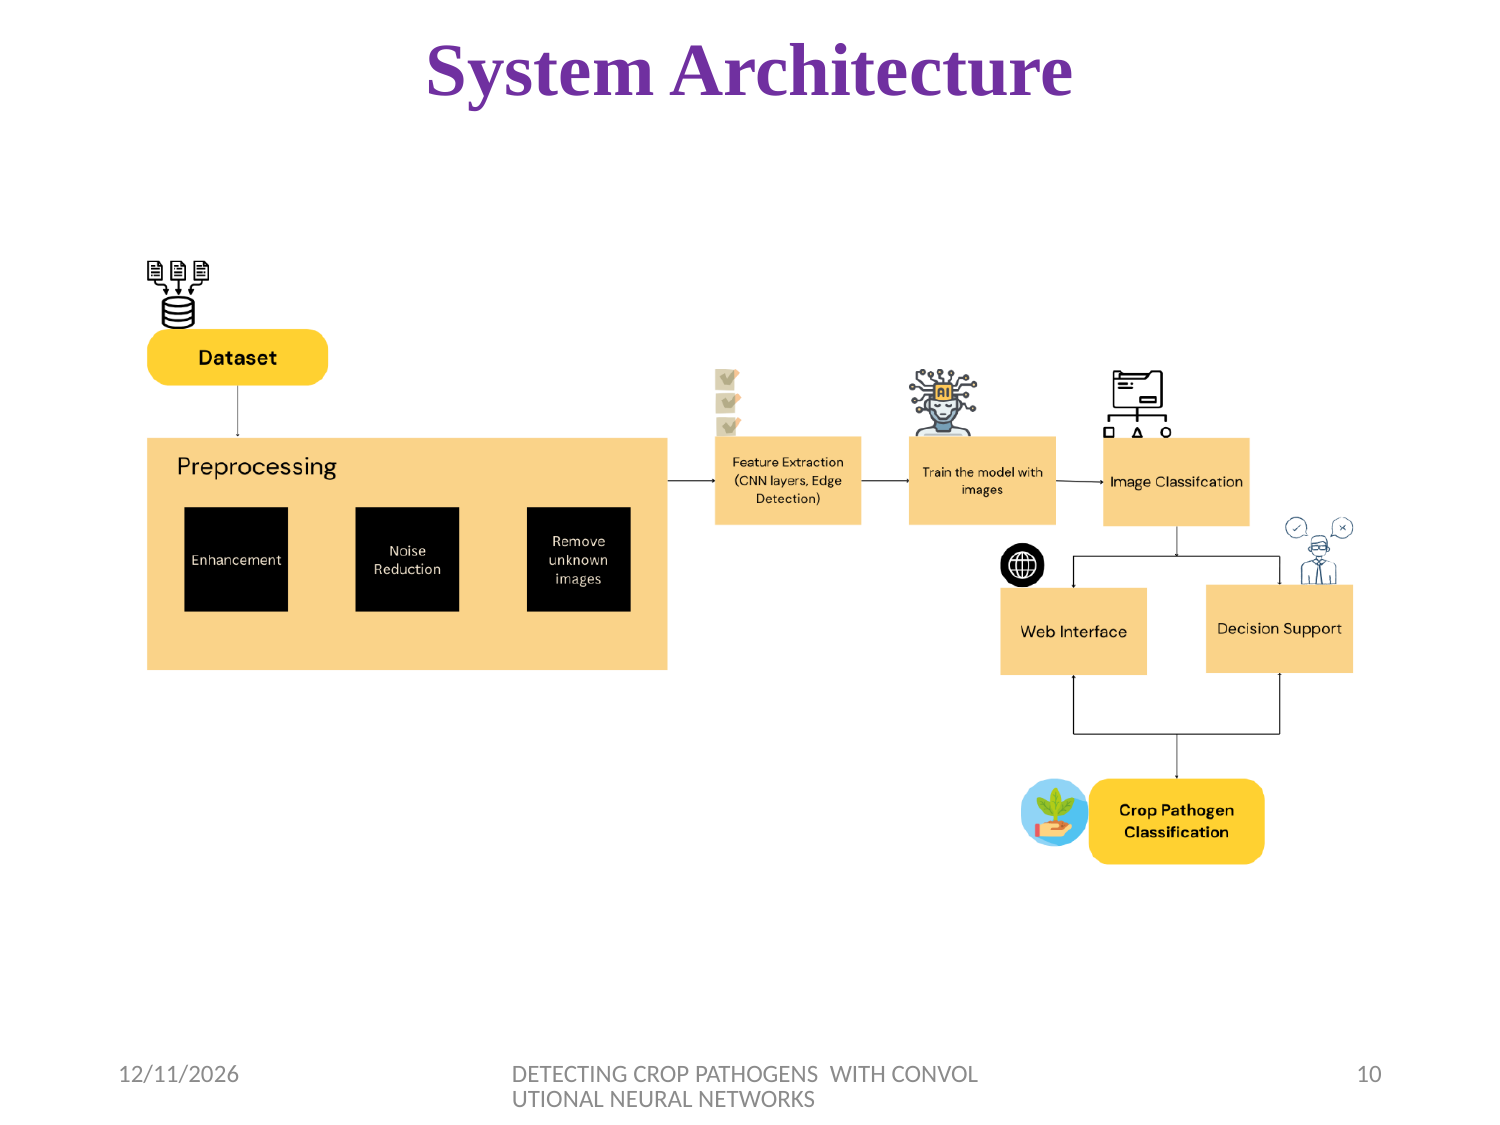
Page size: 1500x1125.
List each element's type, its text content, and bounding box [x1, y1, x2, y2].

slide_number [103, 1042, 441, 1103]
title System Architecture [103, 27, 1397, 115]
footer DETECTING CROP PATHOGENS WITH CONVOLUTIONAL NEURAL NETWORKS [496, 1042, 1004, 1103]
slide_number 10 [1059, 1042, 1397, 1103]
picture [125, 211, 1375, 914]
